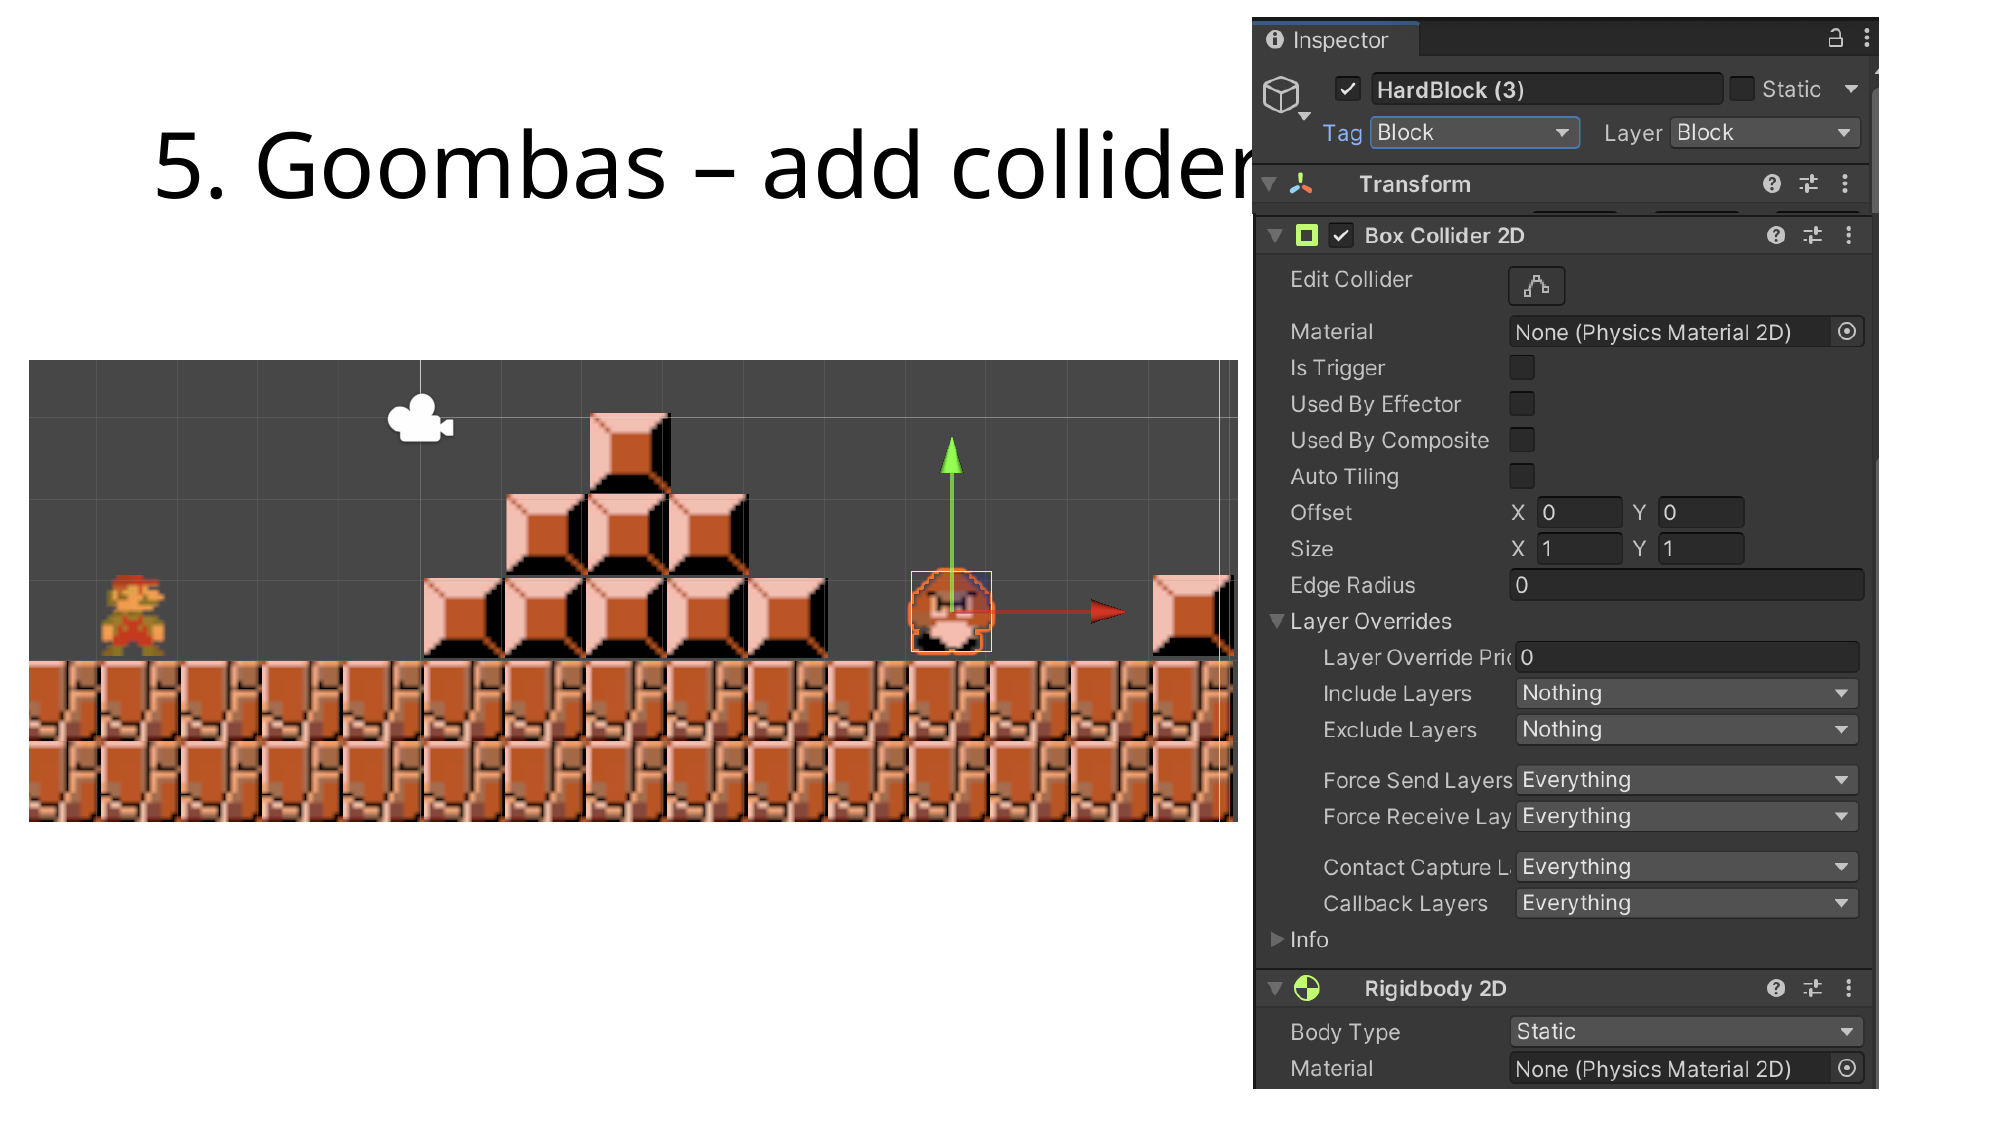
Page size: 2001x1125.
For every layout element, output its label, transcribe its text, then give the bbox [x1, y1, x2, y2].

title 5. Goombas – add colliders [137, 59, 1253, 278]
picture [1252, 17, 1879, 1089]
picture [29, 360, 1238, 822]
